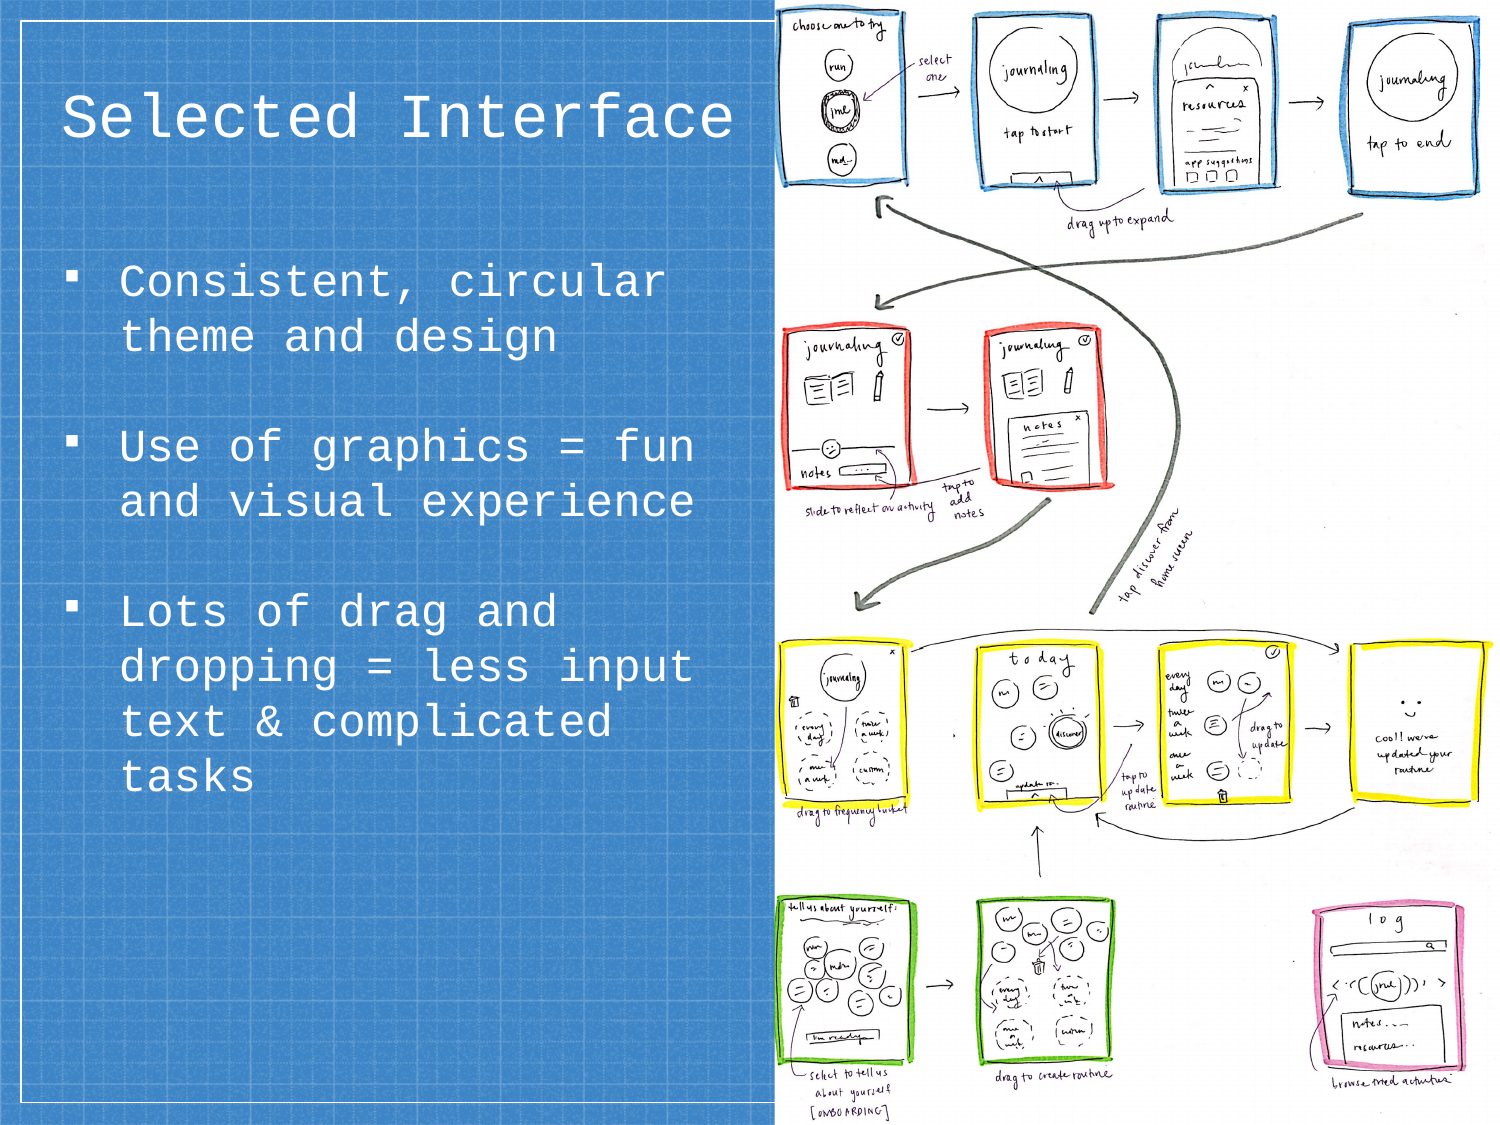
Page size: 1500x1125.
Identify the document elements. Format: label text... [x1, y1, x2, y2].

title Selected Interface [46, 60, 769, 151]
list Consistent, circular theme and design Use of graphics = fun and visual experience Lots of drag and dropping = less input text & complicated tasks [28, 235, 728, 1040]
picture [0, 0, 1500, 1125]
